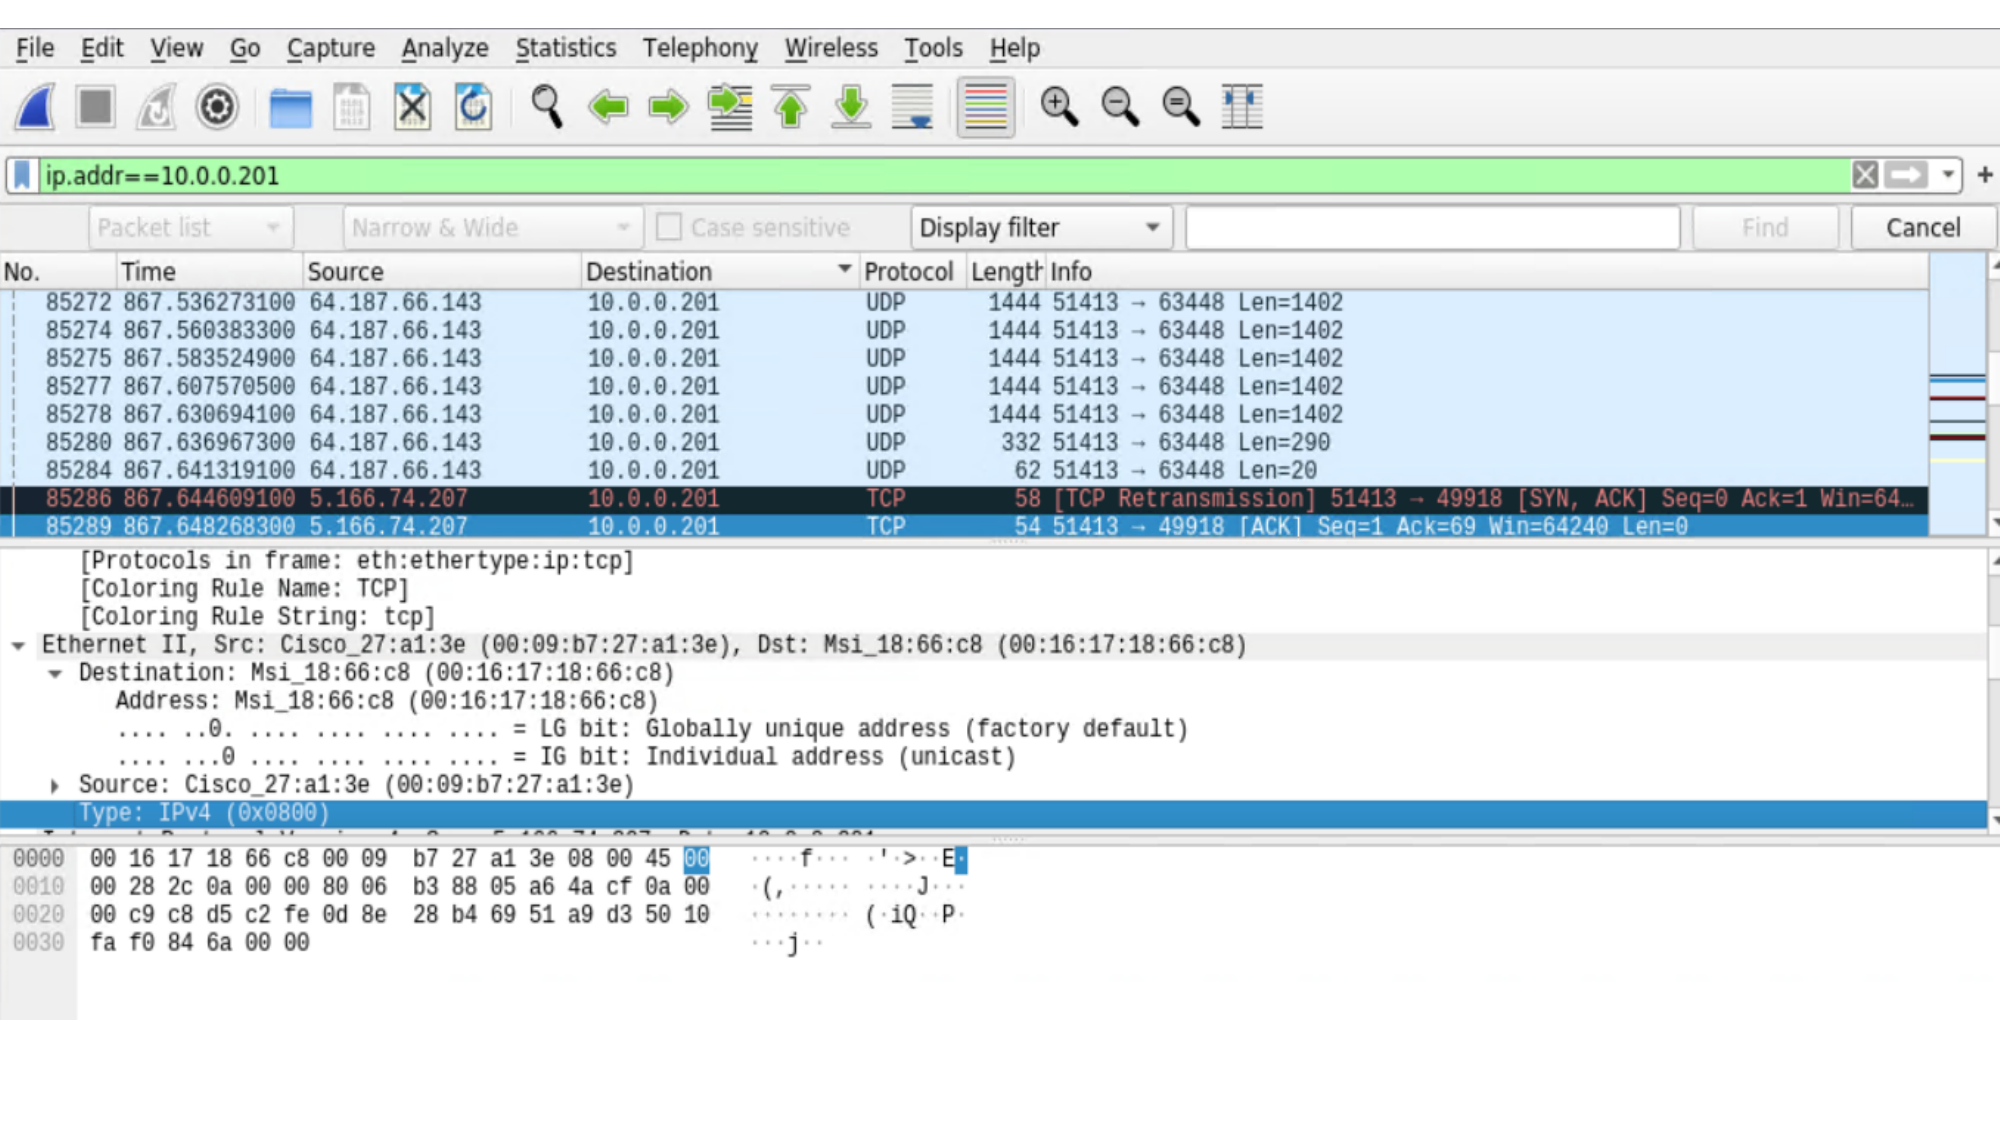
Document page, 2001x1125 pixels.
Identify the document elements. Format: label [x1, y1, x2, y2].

picture [0, 28, 2000, 1020]
